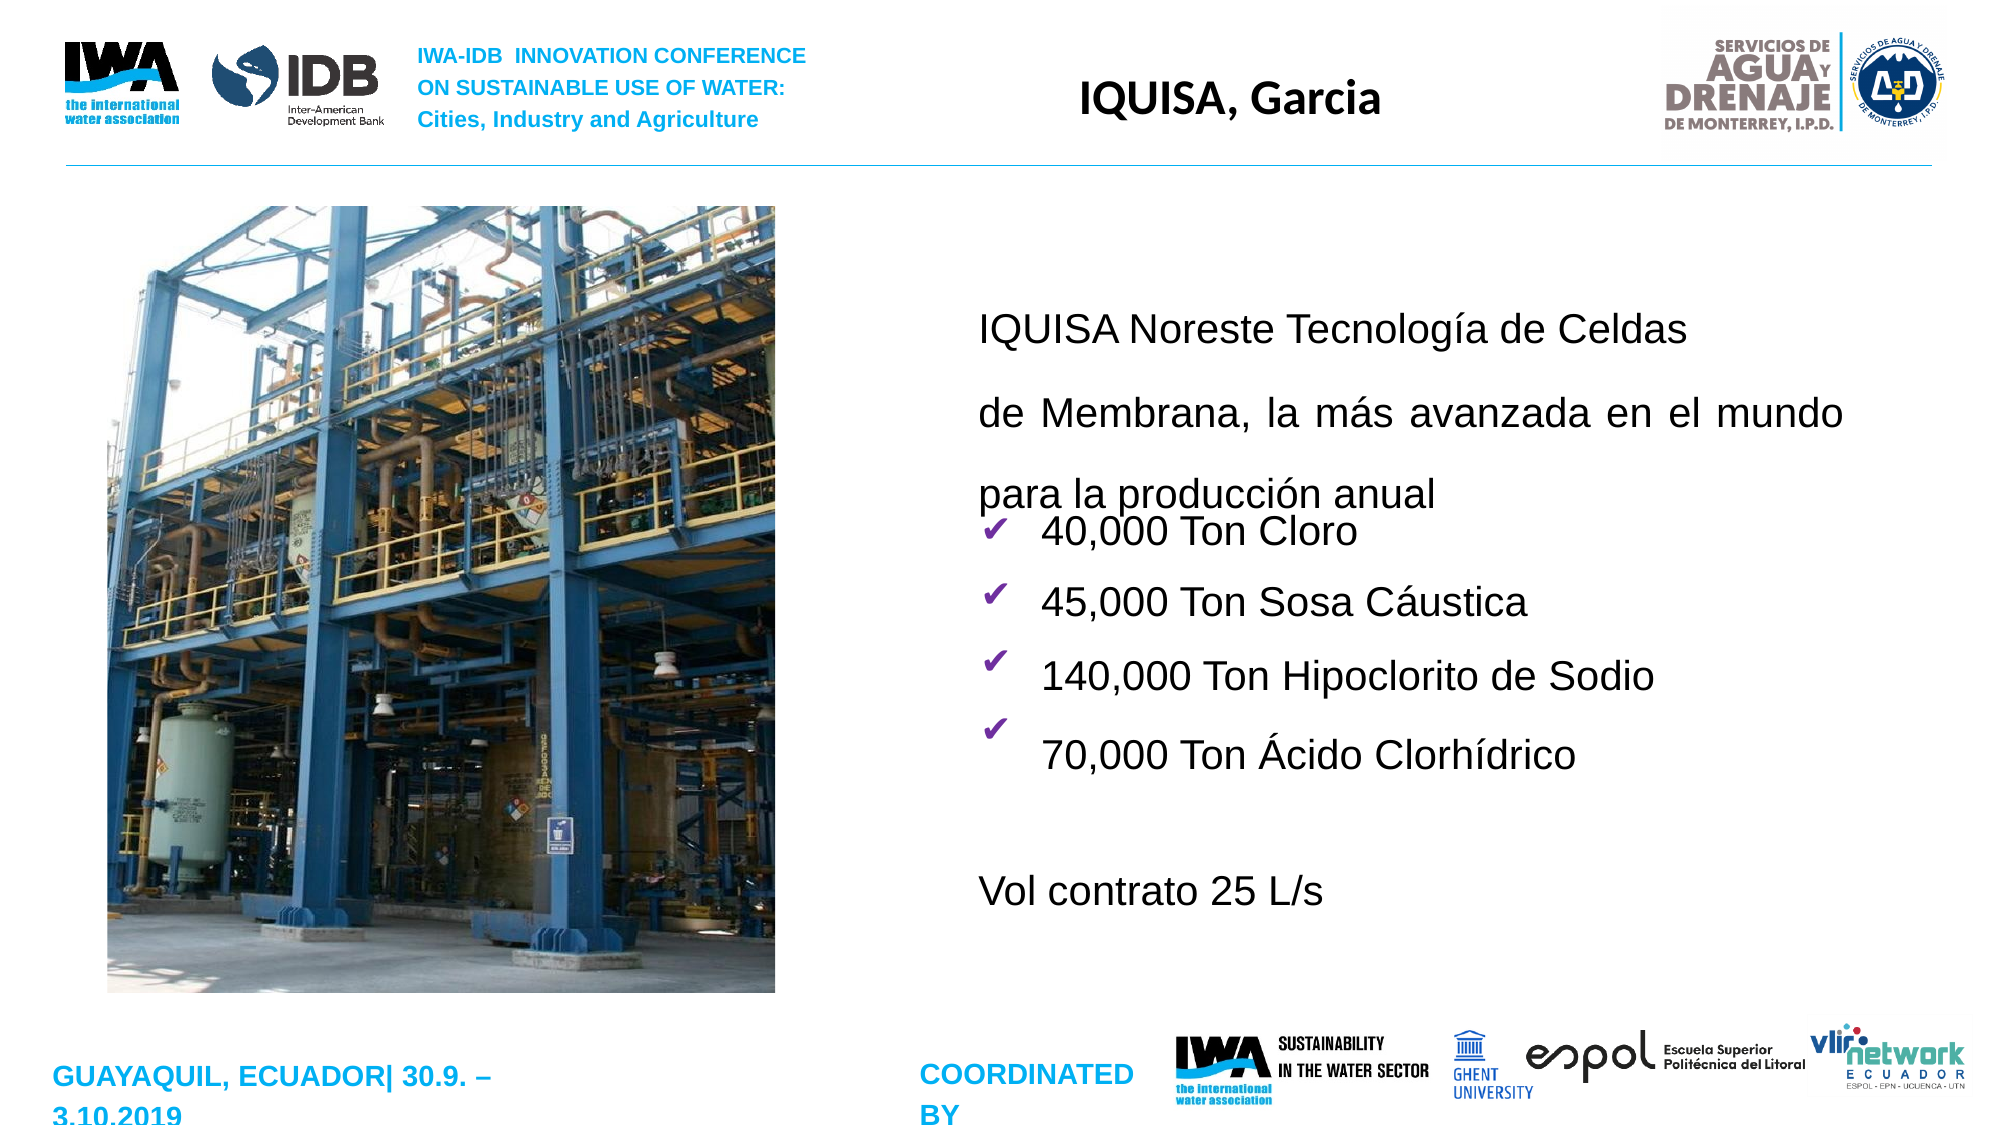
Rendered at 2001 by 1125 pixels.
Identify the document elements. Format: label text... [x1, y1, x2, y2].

text_box [107, 206, 776, 993]
text_box IWA-IDB INNOVATION CONFERENCE ON SUSTAINABLE USE OF WATER: Cities, Industry and Agriculture [402, 29, 919, 139]
text_box Vol contrato 25 L/s [978, 864, 1449, 906]
text_box COORDINATED BY [904, 1040, 1157, 1096]
text_box 40,000 Ton Cloro 45,000 Ton Sosa Cáustica 140,000 Ton Hipoclorito de Sodio 70,000 Ton Ácido Clorhídrico [1040, 503, 1836, 748]
picture [207, 38, 402, 141]
text_box IQUISA Noreste Tecnología de Celdas de Membrana, la más avanzada en el mundo para la producción anual [978, 300, 1904, 478]
text_box GUAYAQUIL, ECUADOR| 30.9. – 3.10.2019 [37, 1043, 584, 1098]
picture [1806, 1014, 1973, 1097]
picture [1661, 5, 1948, 162]
text_box IQUISA, Garcia [1064, 56, 1401, 133]
text_box ✔ ✔ ✔ ✔ [978, 502, 1031, 747]
picture [1162, 1006, 1805, 1125]
picture [65, 42, 180, 125]
